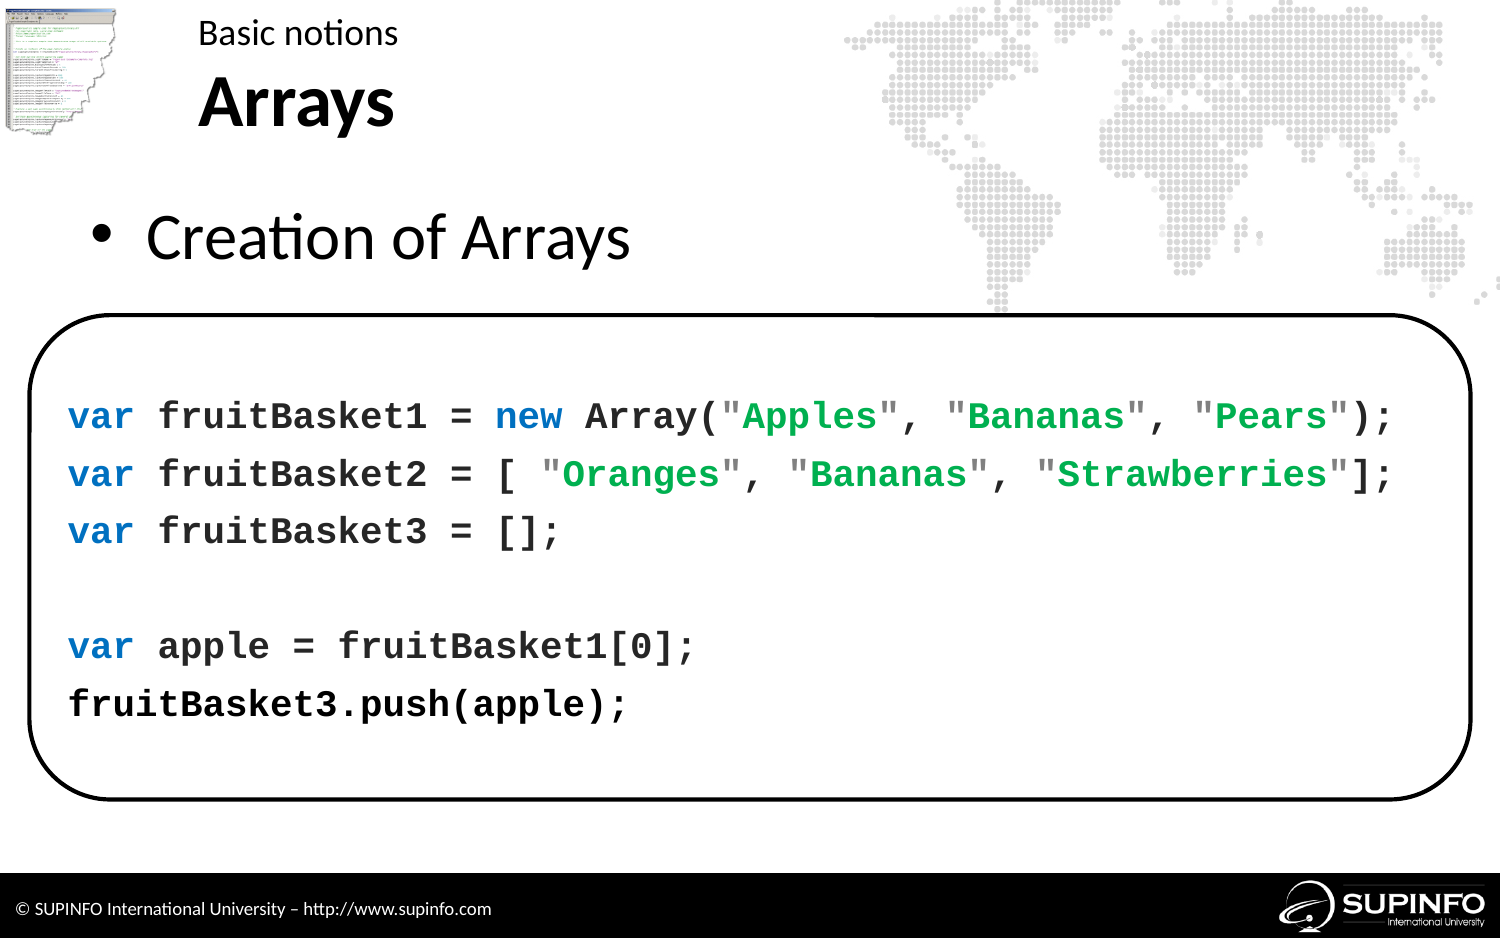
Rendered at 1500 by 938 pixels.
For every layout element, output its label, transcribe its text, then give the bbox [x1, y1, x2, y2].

list Creation of Arrays [74, 765, 1460, 880]
list Basic notions [182, 0, 1460, 56]
picture [1269, 870, 1494, 938]
title Arrays [182, 56, 1459, 139]
picture [844, 0, 1500, 327]
list Creation of Arrays [74, 184, 1460, 350]
text_box var fruitBasket1 = new Array("Apples", "Bananas", "Pears"); var fruitBasket2 = [ "Oranges", "Bananas", "Strawberries"]; var fruitBasket3 = []; var apple = fruitBasket1[0]; fruitBasket3.push(apple); [27, 313, 1473, 802]
picture [5, 7, 118, 138]
